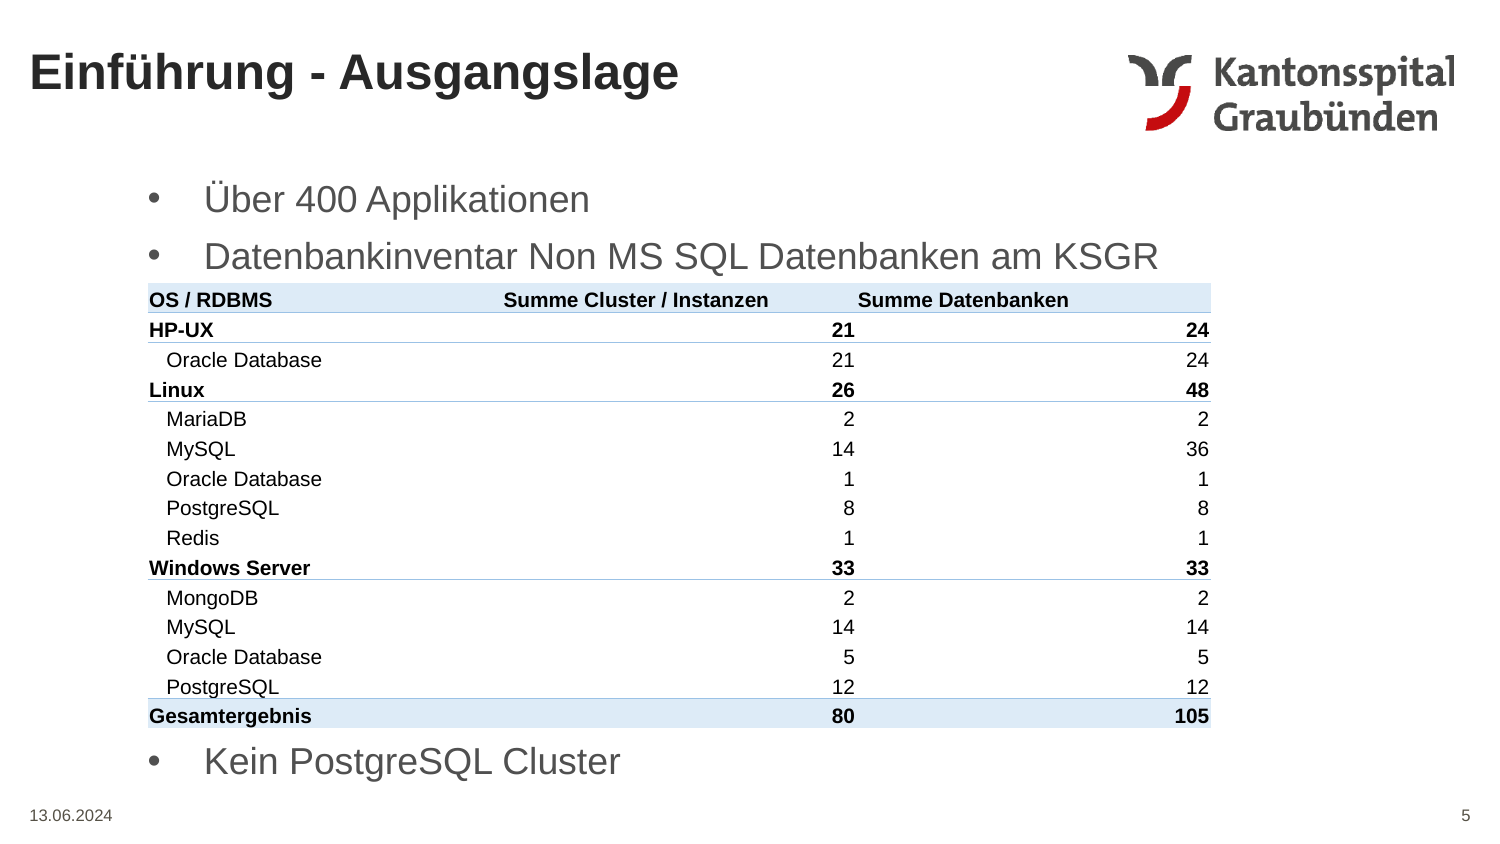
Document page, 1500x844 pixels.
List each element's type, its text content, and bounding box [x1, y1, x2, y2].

table_cell 12 [502, 669, 856, 698]
table_cell Oracle Database [148, 343, 502, 372]
table_cell 48 [856, 372, 1211, 401]
table_cell Oracle Database [148, 639, 502, 669]
table_cell 14 [502, 431, 856, 461]
table_cell 8 [856, 491, 1211, 520]
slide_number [29, 799, 296, 830]
table_cell MongoDB [148, 580, 502, 610]
table_cell 1 [856, 461, 1211, 491]
table_cell 1 [856, 520, 1211, 550]
table_cell 21 [502, 313, 856, 342]
table_header Summe Datenbanken [856, 283, 1211, 312]
table_cell 1 [502, 520, 856, 550]
table_cell Redis [148, 520, 502, 550]
list Einführung - Ausgangslage [29, 32, 1117, 157]
table_cell 5 [502, 639, 856, 669]
table_cell 14 [856, 610, 1211, 639]
table_cell 14 [502, 610, 856, 639]
table_cell MariaDB [148, 402, 502, 431]
table_header Summe Cluster / Instanzen [502, 283, 856, 312]
table_cell 33 [856, 550, 1211, 579]
table_cell 2 [502, 580, 856, 610]
table_cell 36 [856, 431, 1211, 461]
table_cell 26 [502, 372, 856, 401]
table_cell HP-UX [148, 313, 502, 342]
table_cell 33 [502, 550, 856, 579]
picture [1128, 55, 1454, 131]
table_cell 1 [502, 461, 856, 491]
table_cell 12 [856, 669, 1211, 698]
table_cell 105 [856, 699, 1211, 728]
table_cell 21 [502, 343, 856, 372]
table_cell MySQL [148, 431, 502, 461]
table_cell Linux [148, 372, 502, 401]
table_cell 2 [502, 402, 856, 431]
table_cell MySQL [148, 610, 502, 639]
table_cell Oracle Database [148, 461, 502, 491]
table_cell Gesamtergebnis [148, 699, 502, 728]
table_cell PostgreSQL [148, 669, 502, 698]
table_header OS / RDBMS [148, 283, 502, 312]
table_cell 8 [502, 491, 856, 520]
slide_number 5 [1316, 799, 1471, 830]
table_cell 2 [856, 580, 1211, 610]
table_cell 24 [856, 343, 1211, 372]
list Über 400 Applikationen Datenbankinventar Non MS SQL Datenbanken am KSGR Kein PostgreSQL Cluster [29, 174, 1471, 790]
table_cell PostgreSQL [148, 491, 502, 520]
table_cell 5 [856, 639, 1211, 669]
table_cell 2 [856, 402, 1211, 431]
table_cell 24 [856, 313, 1211, 342]
table_cell 80 [502, 699, 856, 728]
table_cell Windows Server [148, 550, 502, 579]
